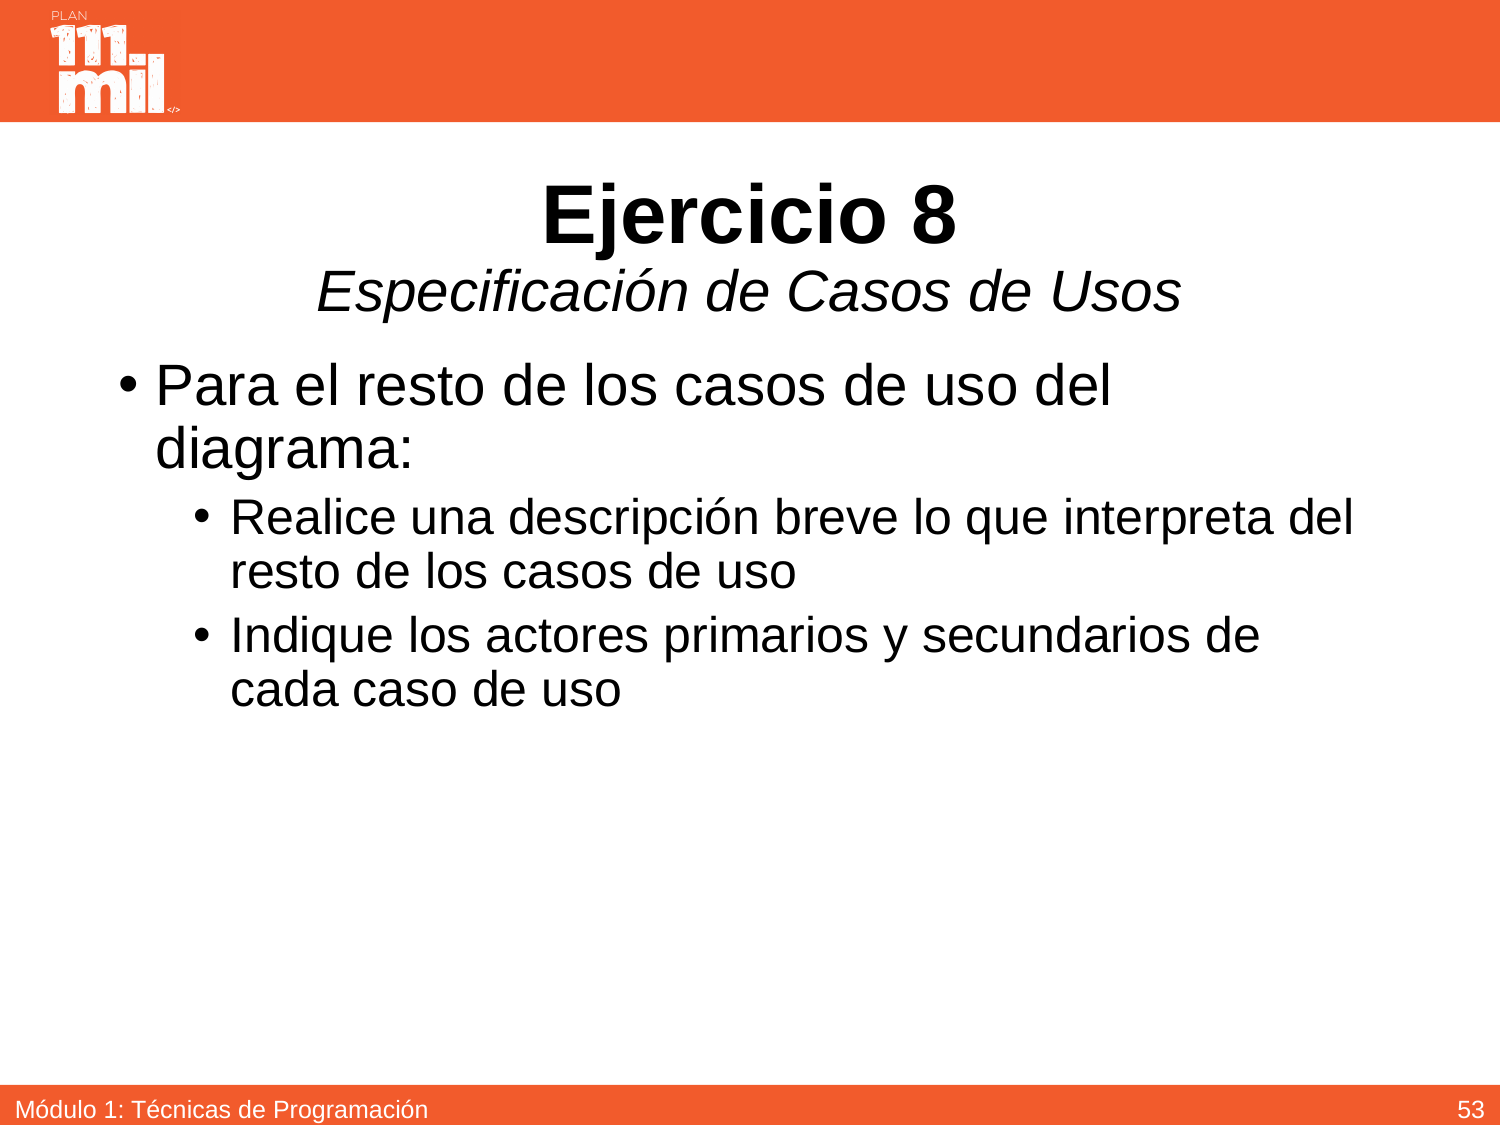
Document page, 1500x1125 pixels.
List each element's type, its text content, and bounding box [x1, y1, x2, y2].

list Para el resto de los casos de uso del diagrama: Realice una descripción breve lo que interpreta del resto de los casos de uso Indique los actores primarios y secundarios de cada caso de uso [103, 347, 1397, 1079]
title Ejercicio 8 Especificación de Casos de Usos [103, 147, 1397, 347]
footer Módulo 1: Técnicas de Programación [0, 1078, 507, 1125]
slide_number 52 [1162, 1078, 1500, 1125]
